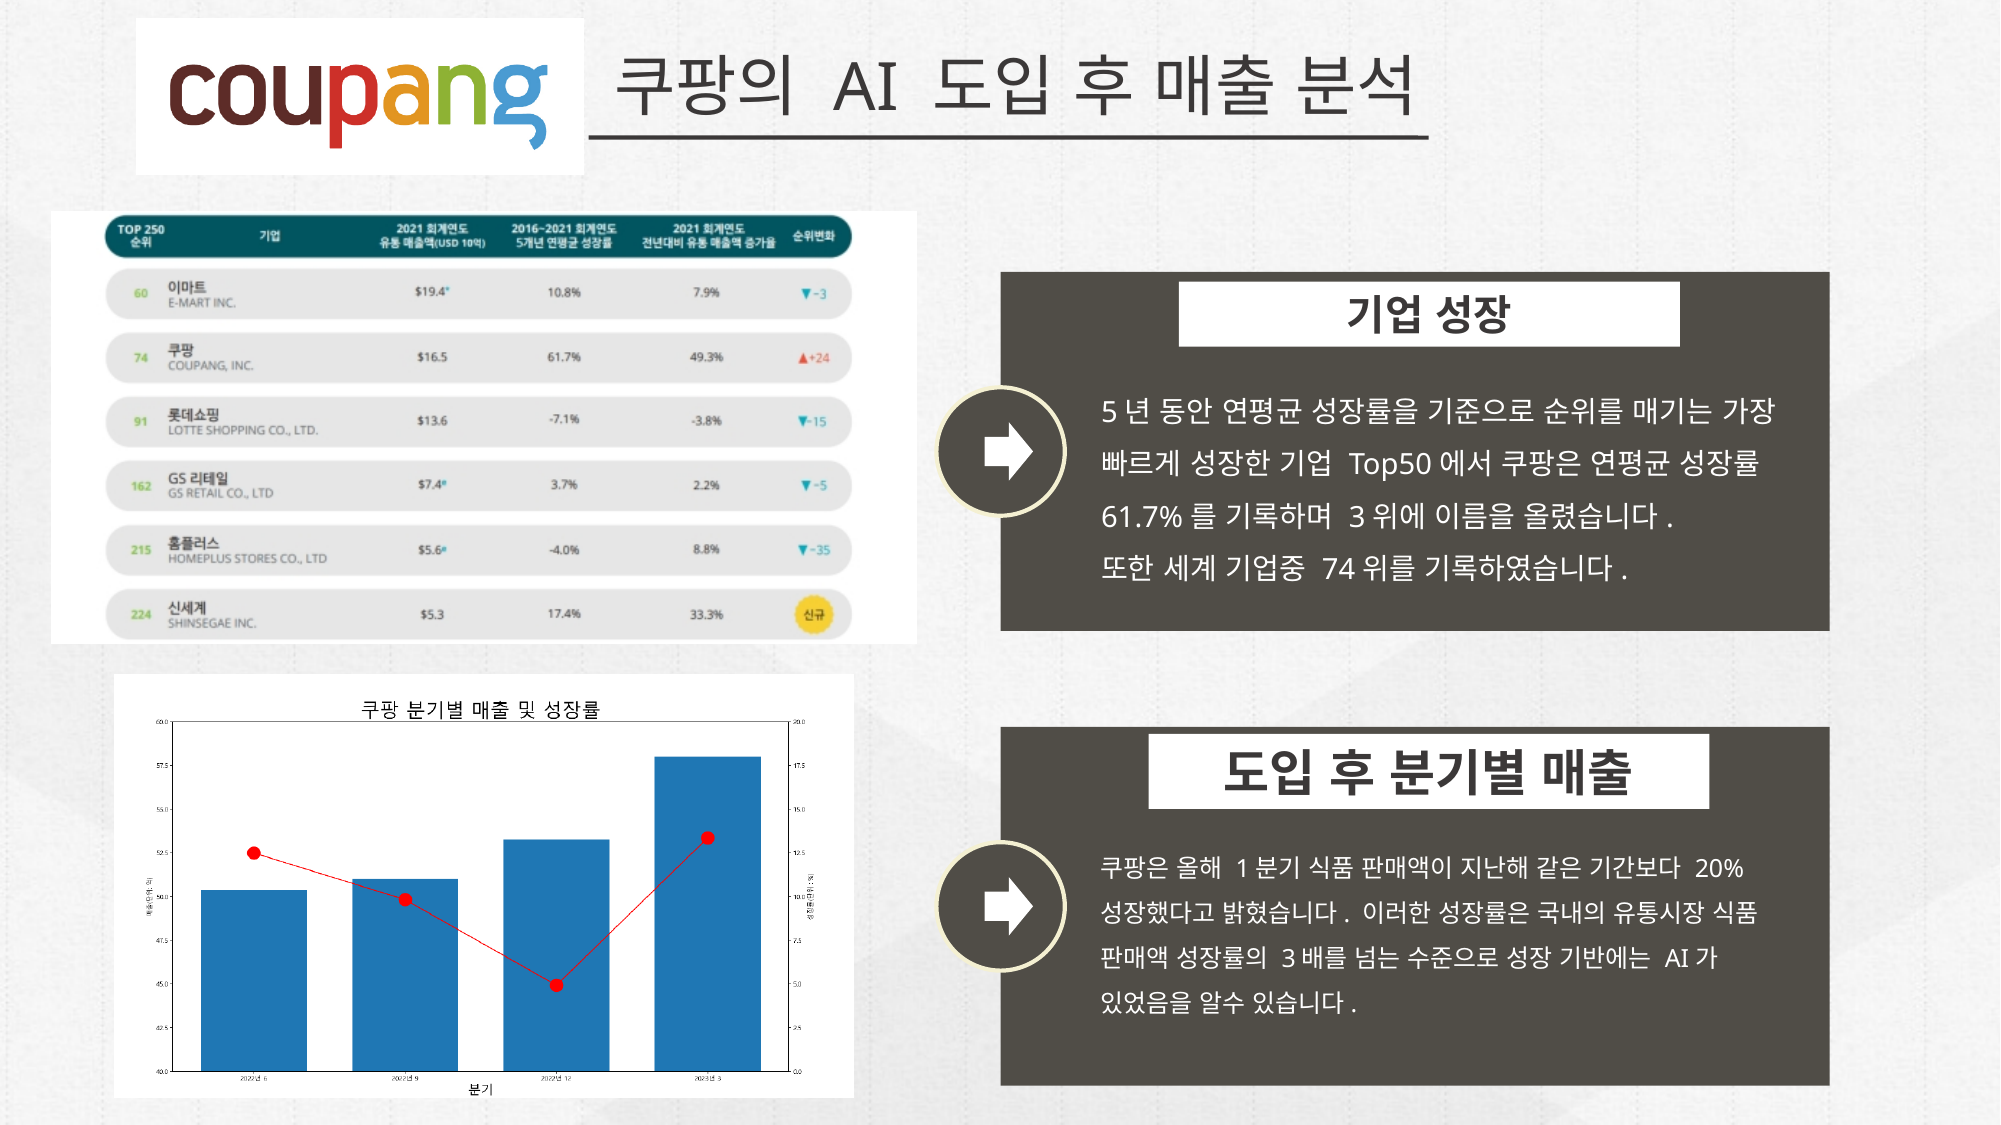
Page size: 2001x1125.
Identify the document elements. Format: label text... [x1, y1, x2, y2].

picture [0, 0, 2000, 1125]
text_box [590, 35, 1472, 138]
text_box 기업 성장 [1178, 281, 1680, 347]
text_box 도입 후 분기별 매출 [1148, 733, 1710, 809]
text_box 쿠팡은 올해 1분기 식품 판매액이 지난해 같은 기간보다 20% 성장했다고 밝혔습니다. 이러한 성장률은 국내의 유통시장 식품 판매액 성장률의 3배를 넘는 수준으로 성장 기반에는 AI가 있었음을 알수 있습니다. [1085, 830, 1792, 1025]
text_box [936, 387, 1066, 516]
text_box [1000, 726, 1830, 1086]
text_box [1000, 271, 1830, 631]
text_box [936, 841, 1066, 971]
text_box 5년 동안 연평균 성장률을 기준으로 순위를 매기는 가장 빠르게 성장한 기업 Top50에서 쿠팡은 연평균 성장률 61.7%를 기록하며 3위에 이름을 올렸습니다. 또한 세계 기업중 74위를 기록하였습니다. [1086, 367, 1792, 593]
